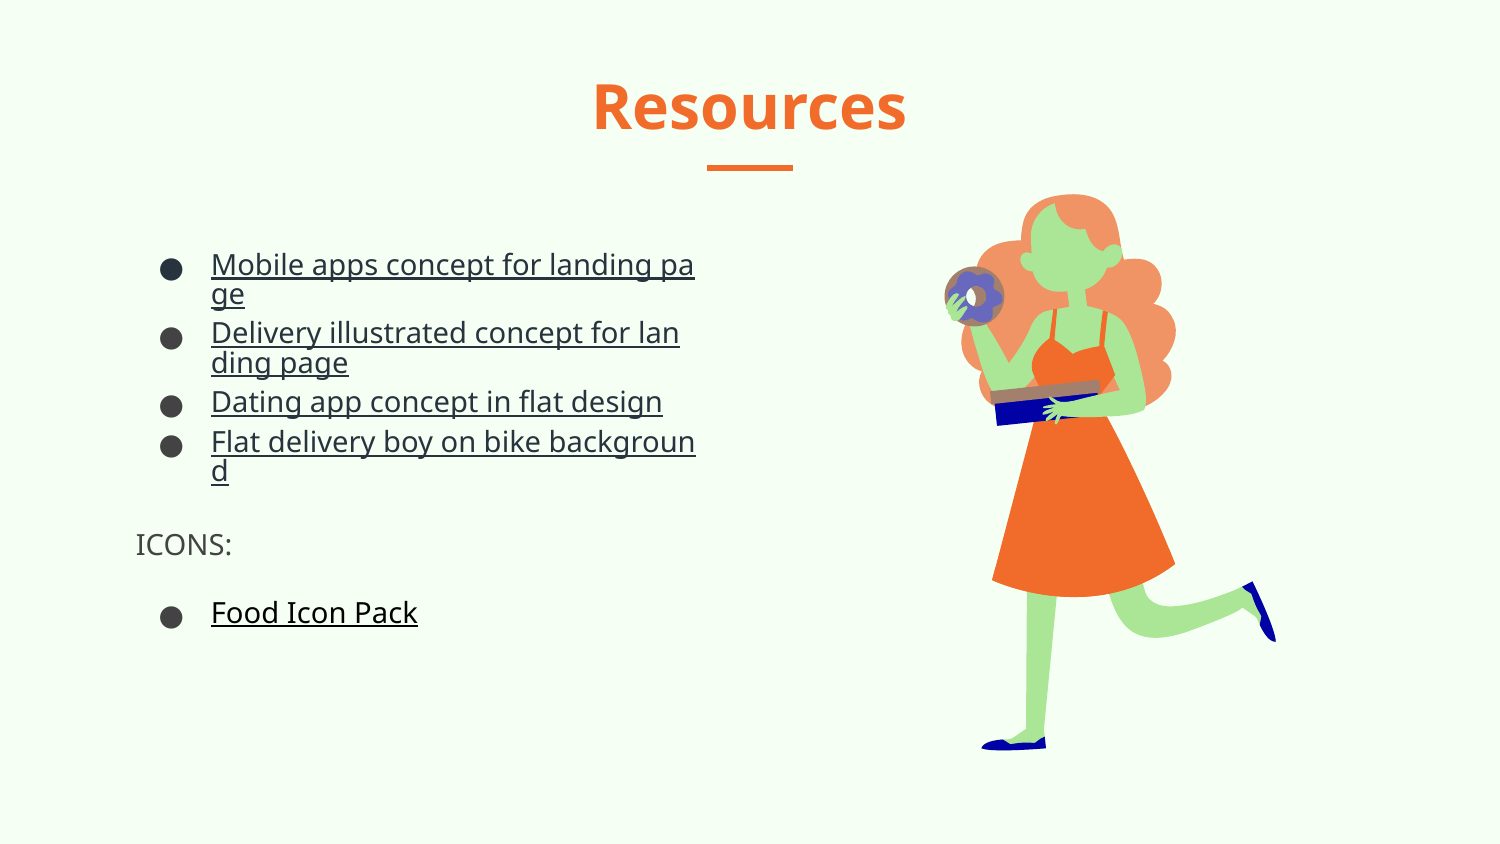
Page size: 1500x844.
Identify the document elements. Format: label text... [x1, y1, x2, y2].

title Resources [130, 33, 1370, 157]
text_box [942, 193, 1277, 751]
list Mobile apps concept for landing page Delivery illustrated concept for landing page Dating app concept in flat design Flat delivery boy on bike background ICONS: Food Icon Pack [120, 230, 712, 751]
